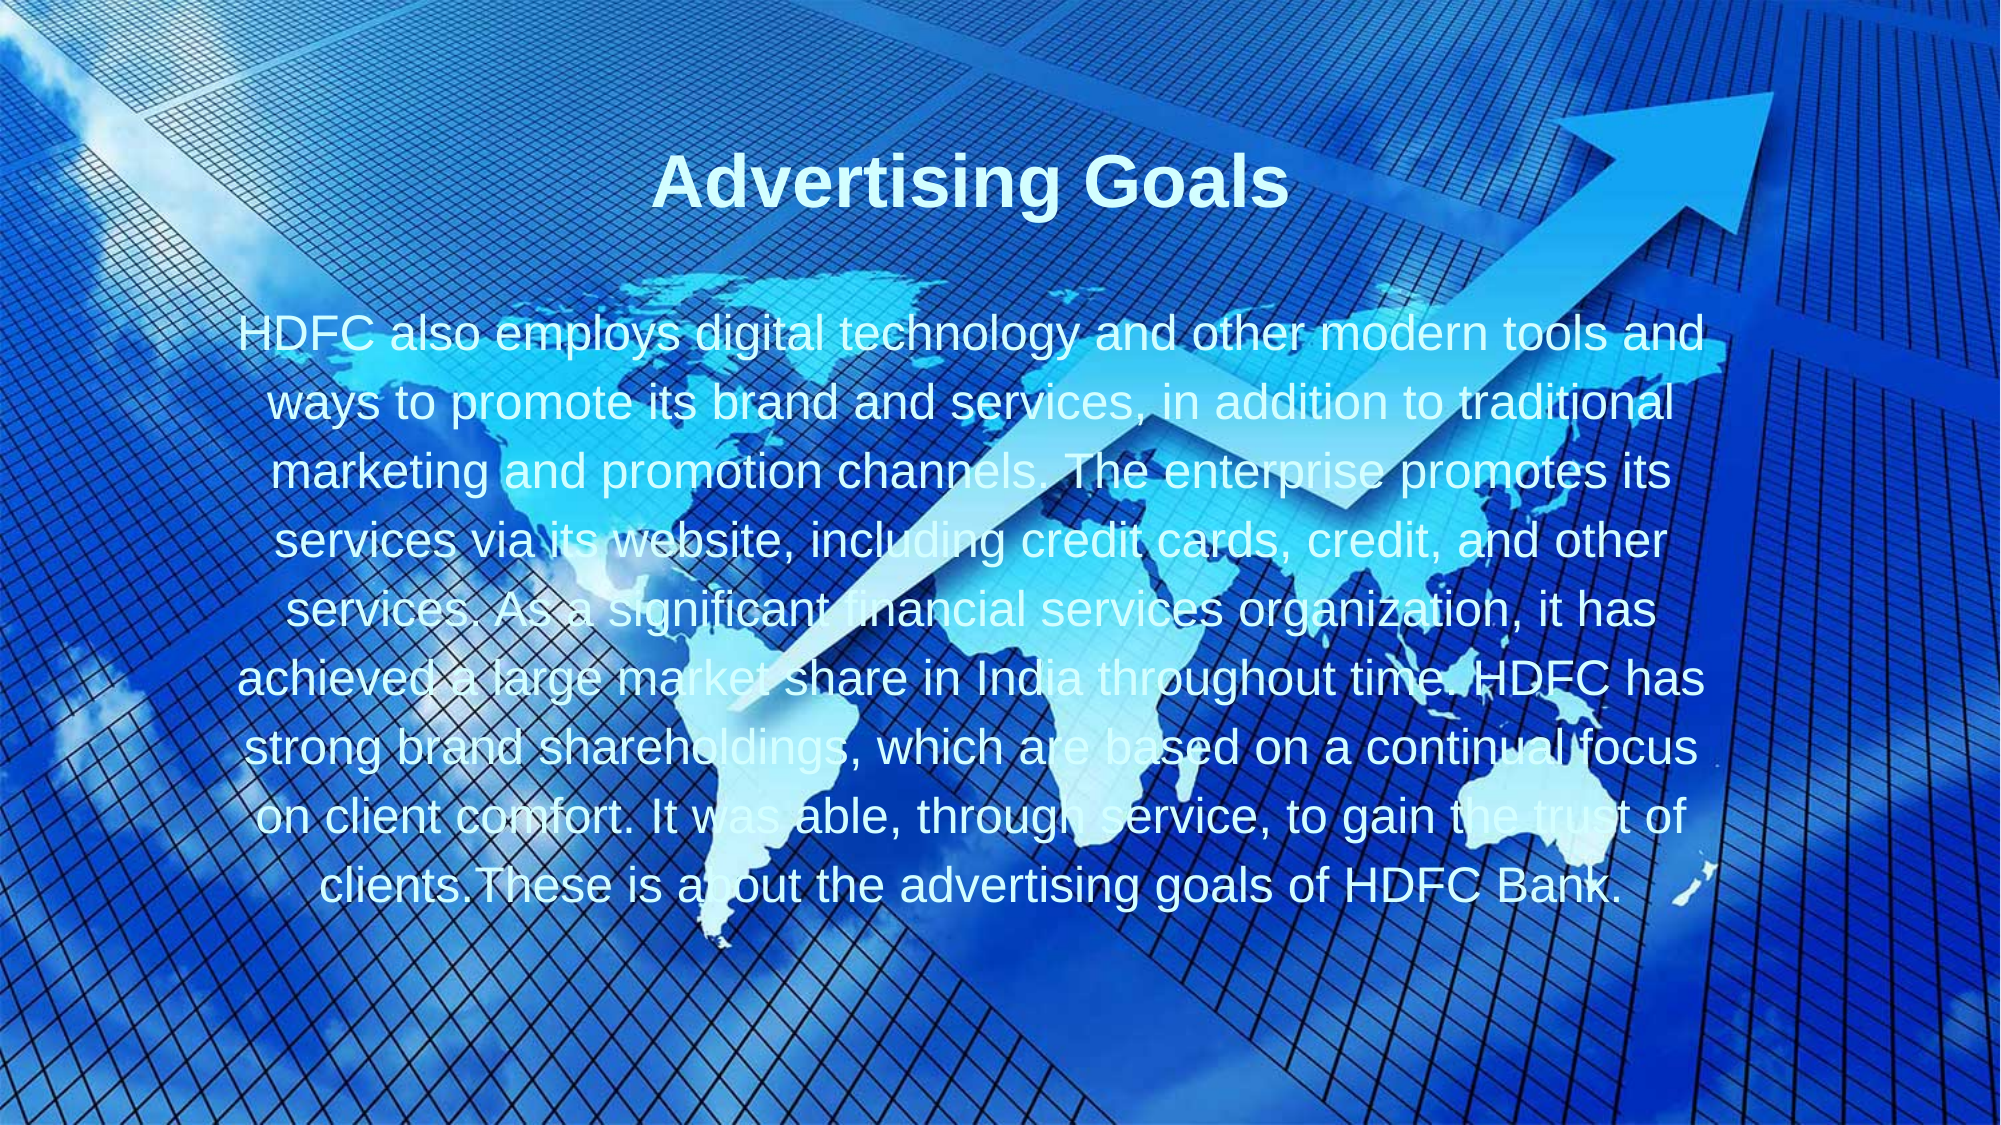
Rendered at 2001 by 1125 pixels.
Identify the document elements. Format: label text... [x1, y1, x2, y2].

picture [0, 0, 2001, 1125]
text_box Advertising Goals HDFC also employs digital technology and other modern tools and ways to promote its brand and services, in addition to traditional marketing and promotion channels. The enterprise promotes its services via its website, including credit cards, credit, and other services. As a significant financial services organization, it has achieved a large market share in India throughout time. HDFC has strong brand shareholdings, which are based on a continual focus on client comfort. It was able, through service, to gain the trust of clients.These is about the advertising goals of HDFC Bank. [220, 112, 1723, 920]
